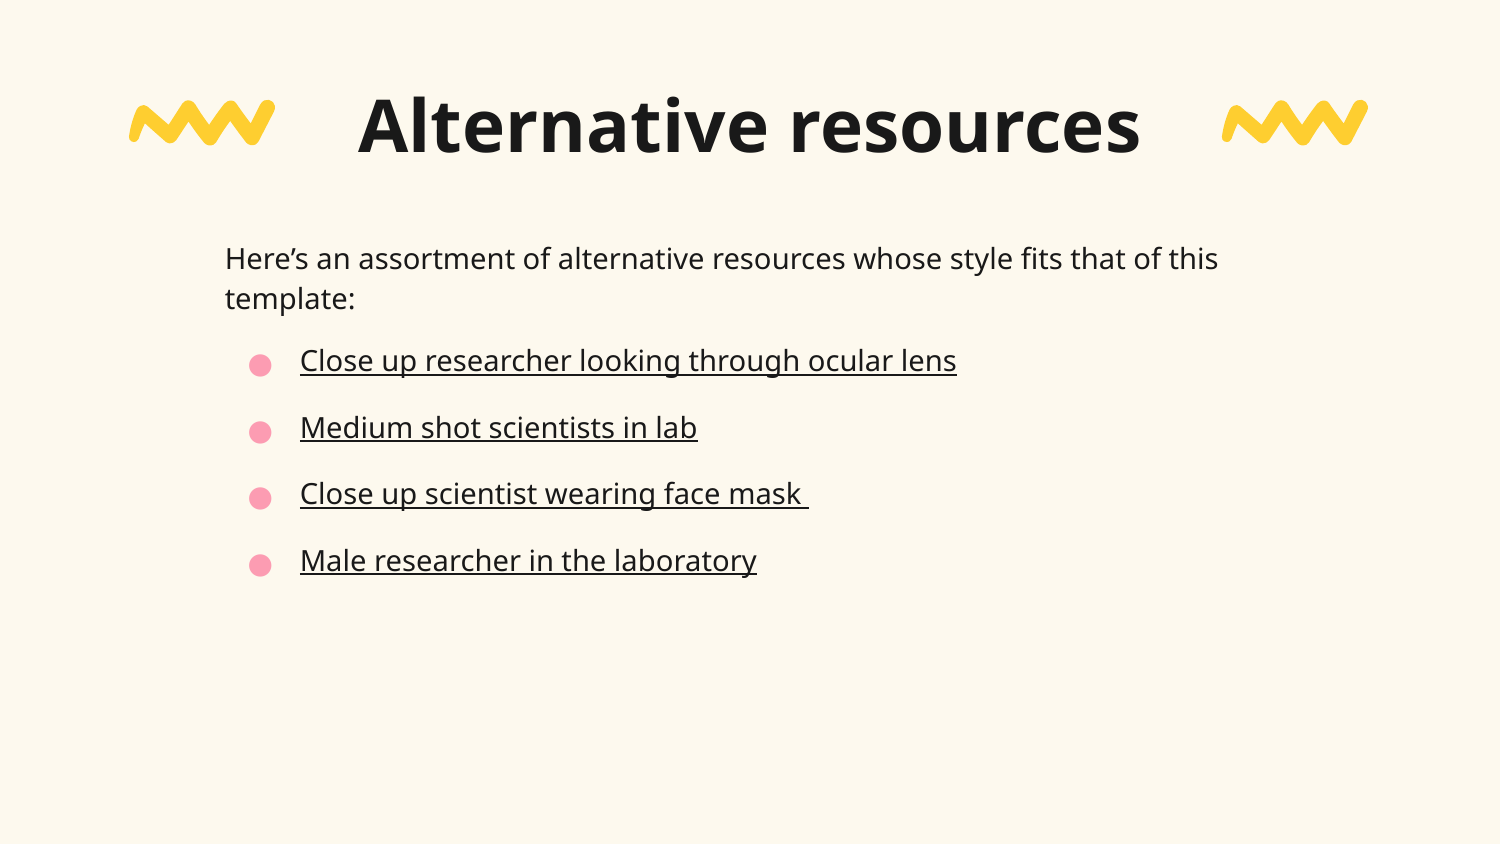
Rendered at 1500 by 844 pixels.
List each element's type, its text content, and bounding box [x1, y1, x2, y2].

title Alternative resources [117, 87, 1383, 182]
list Here’s an assortment of alternative resources whose style fits that of this template: Close up researcher looking through ocular lens Medium shot scientists in lab Close up scientist wearing face mask Male researcher in the laboratory [209, 220, 1292, 750]
